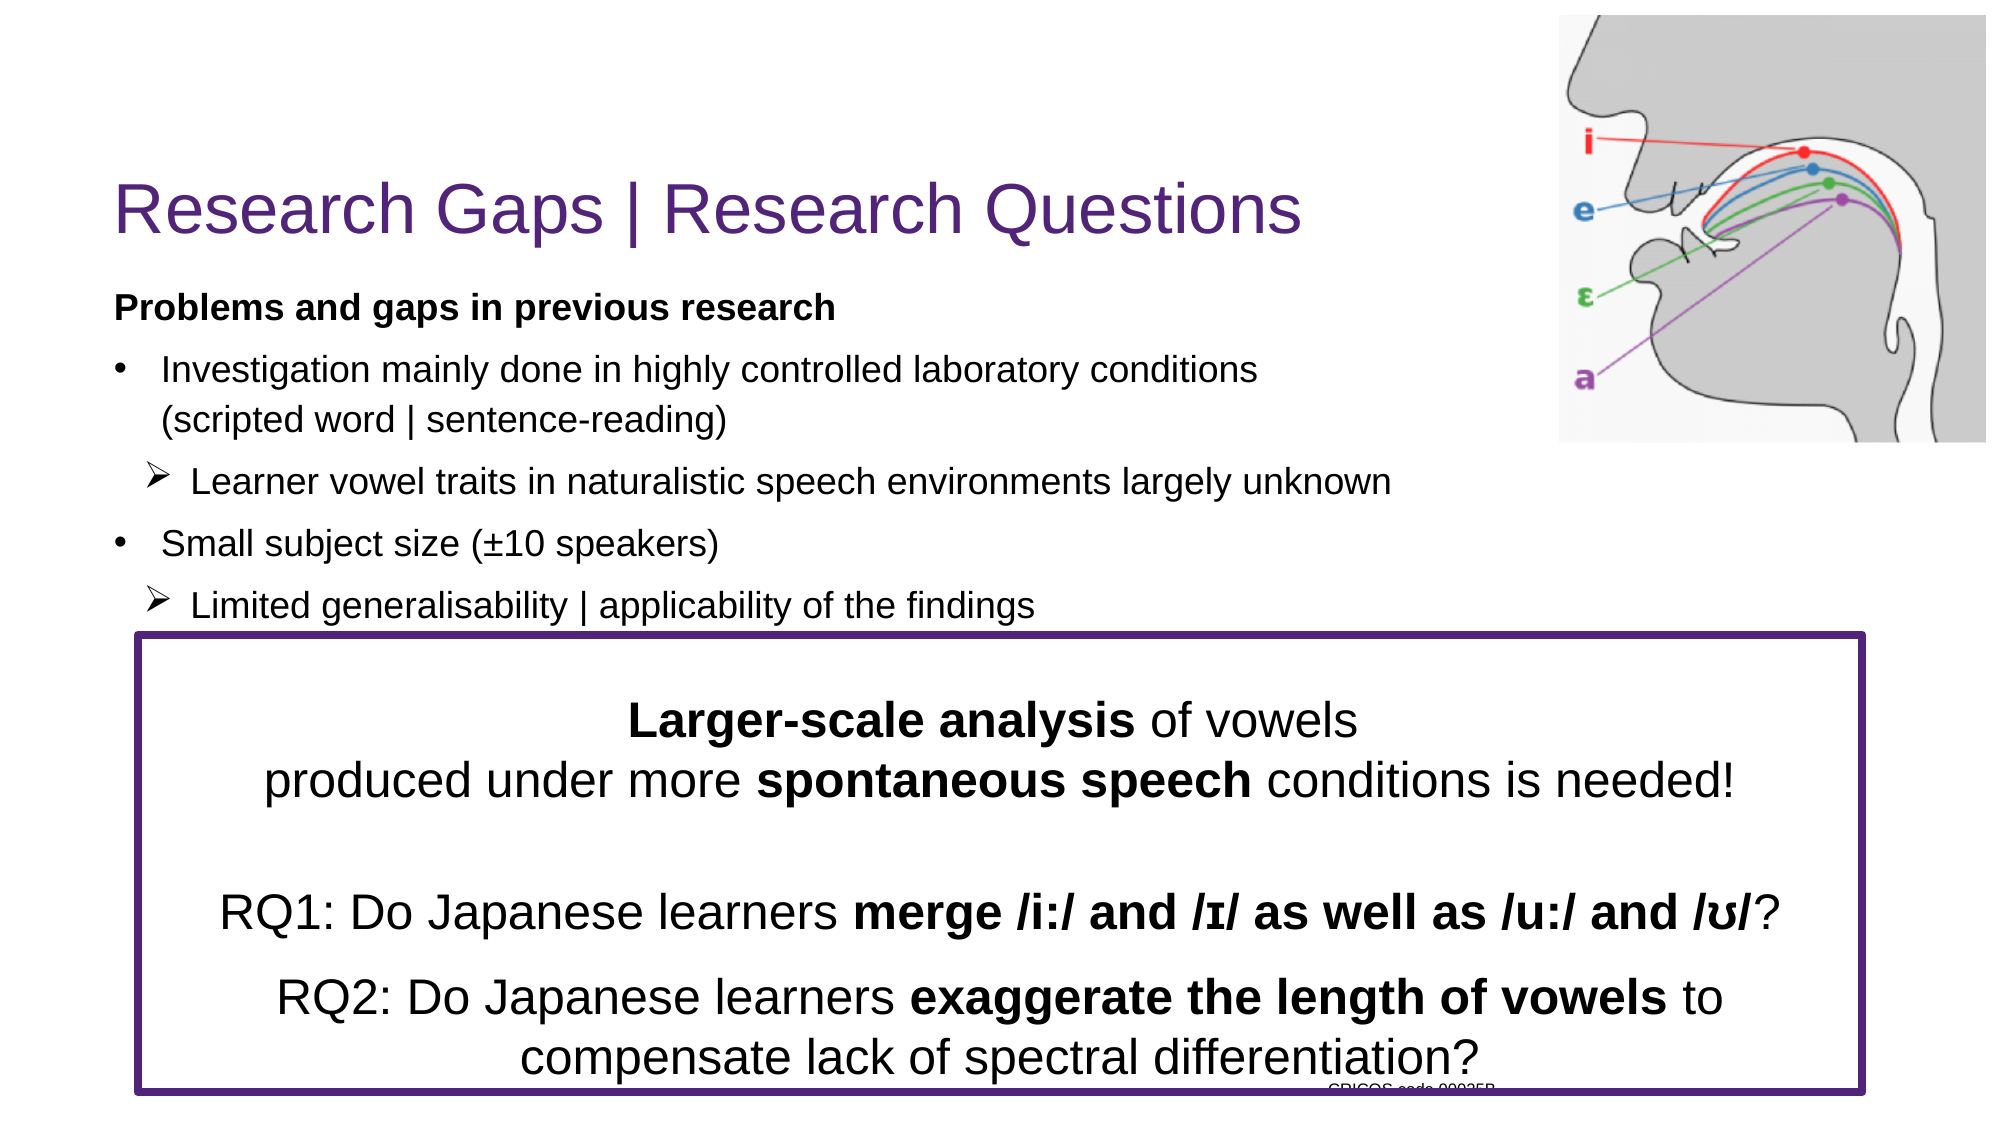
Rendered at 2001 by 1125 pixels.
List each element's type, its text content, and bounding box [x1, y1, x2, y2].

picture [1512, 7, 2000, 445]
list Problems and gaps in previous research Investigation mainly done in highly controlled laboratory conditions (scripted word | sentence-reading) Learner vowel traits in naturalistic speech environments largely unknown Small subject size (±10 speakers) Limited generalisability | applicability of the findings [114, 278, 1886, 1035]
text_box Larger-scale analysis of vowels produced under more spontaneous speech conditions is needed! RQ1: Do Japanese learners merge /i:/ and /ɪ/ as well as /u:/ and /ʊ/? RQ2: Do Japanese learners exaggerate the length of vowels to compensate lack of spectral differentiation? [137, 634, 1863, 1093]
title Research Gaps | Research Questions [114, 172, 1512, 250]
